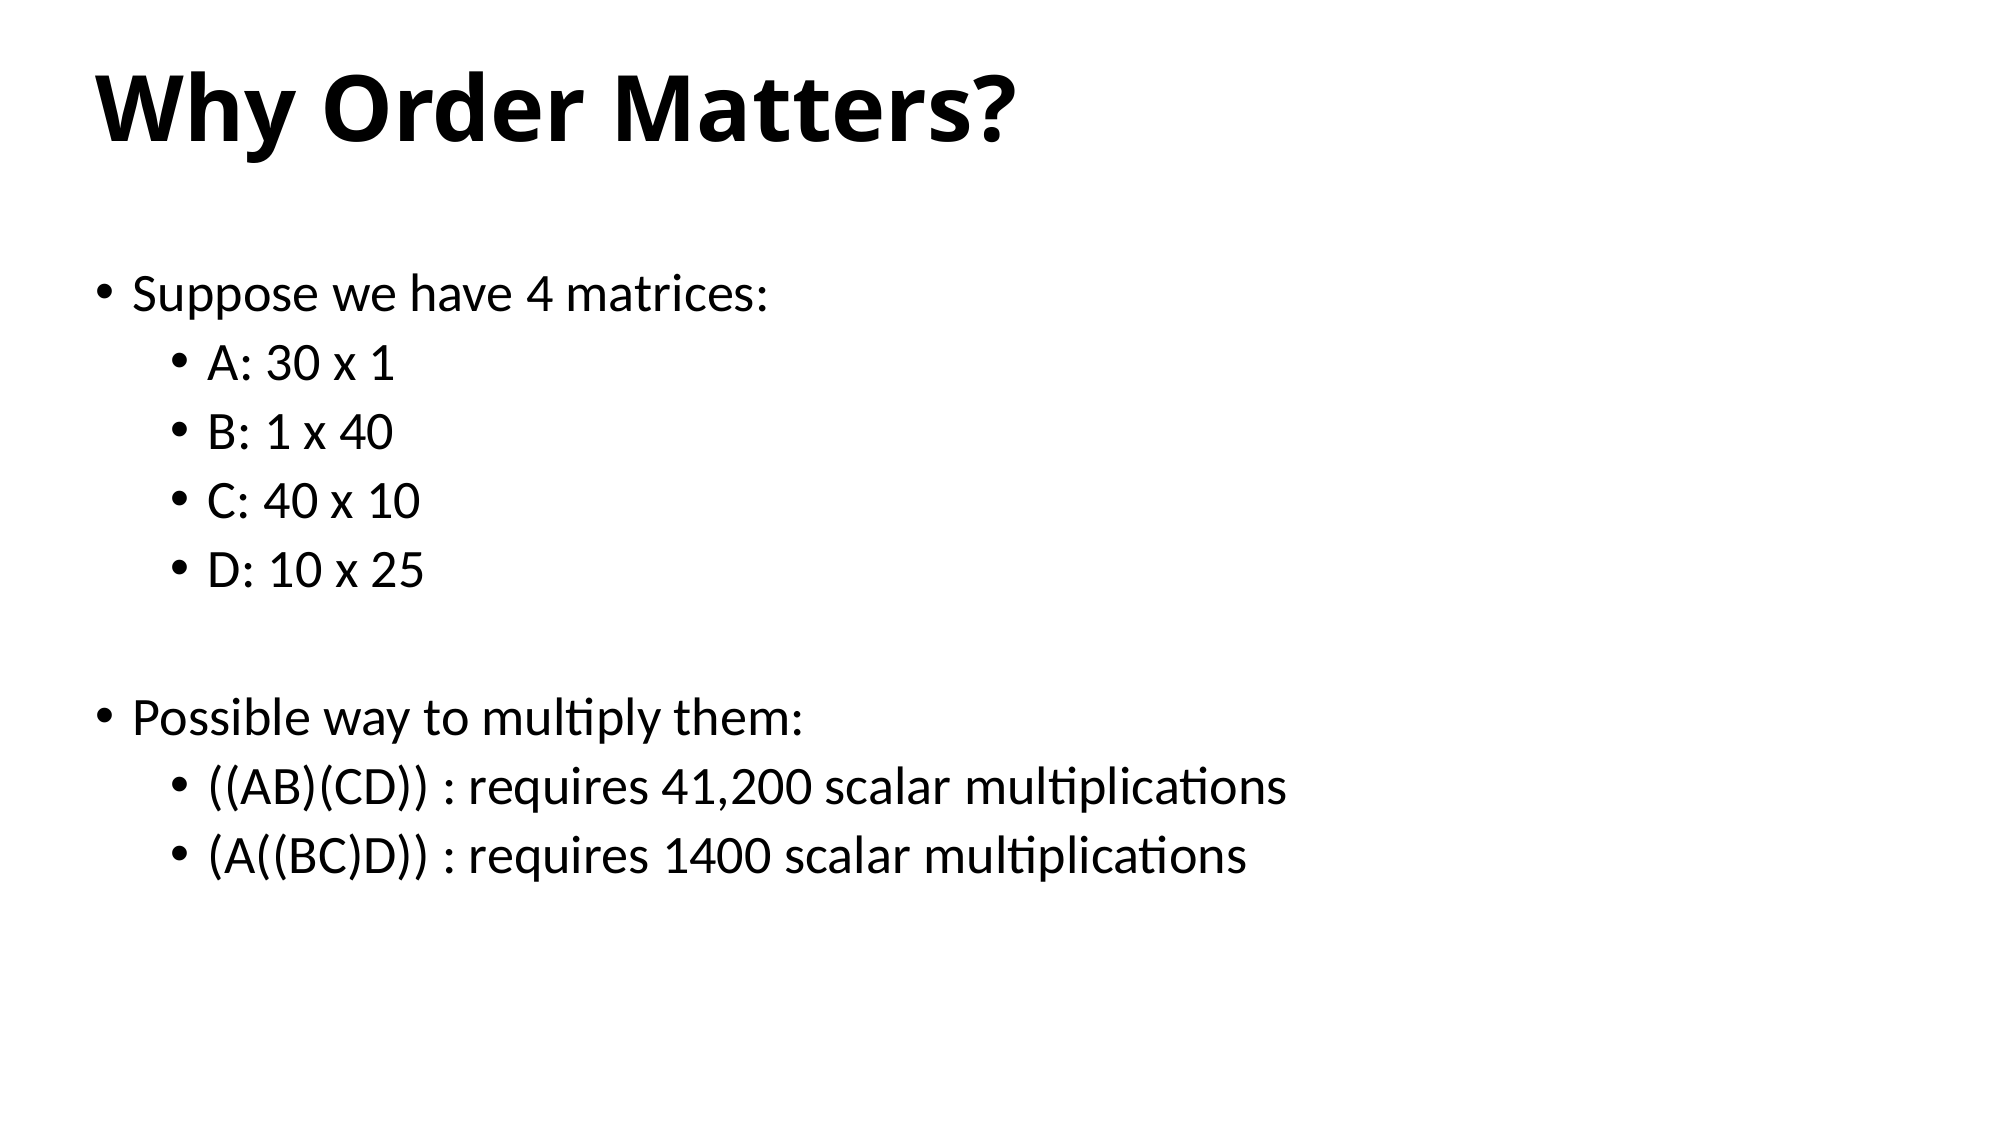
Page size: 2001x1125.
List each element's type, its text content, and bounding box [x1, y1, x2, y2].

title Why Order Matters? [80, 36, 1749, 186]
list Suppose we have 4 matrices: A: 30 x 1 B: 1 x 40 C: 40 x 10 D: 10 x 25 Possible way to multiply them: ((AB)(CD)) : requires 41,200 scalar multiplications (A((BC)D)) : requires 1400 scalar multiplications [80, 257, 1806, 971]
